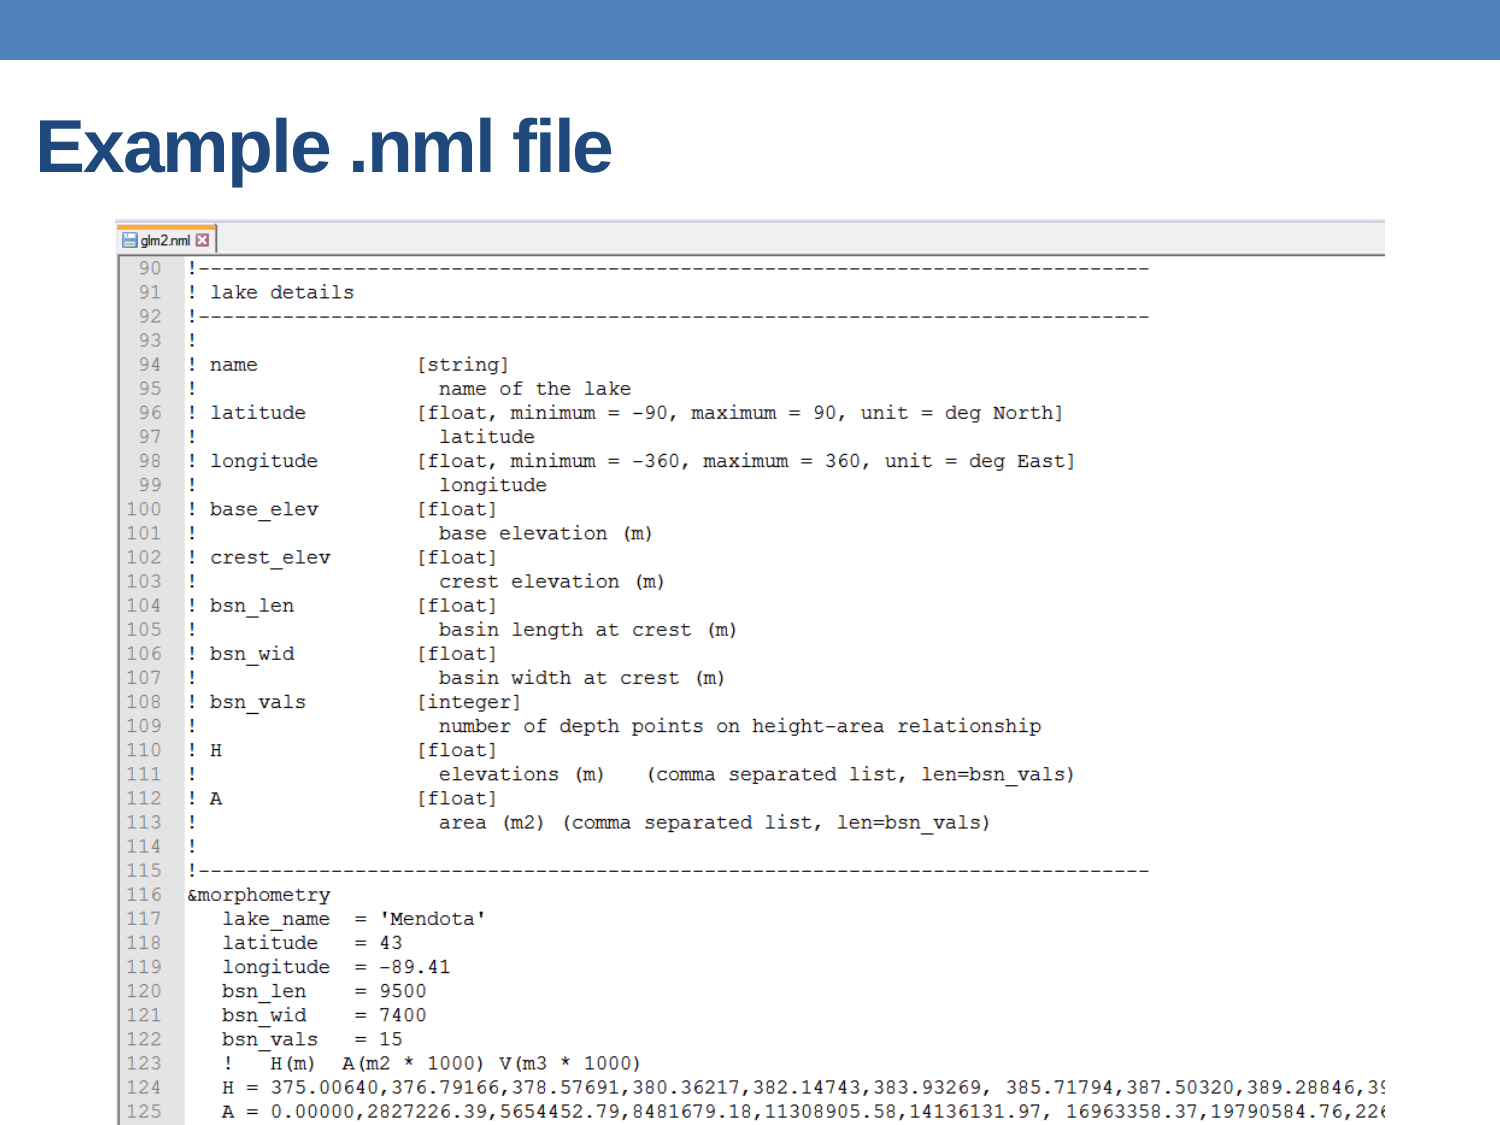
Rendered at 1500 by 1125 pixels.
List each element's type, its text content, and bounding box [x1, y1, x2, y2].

picture [114, 219, 1385, 1125]
title Example .nml file [0, 61, 1350, 224]
